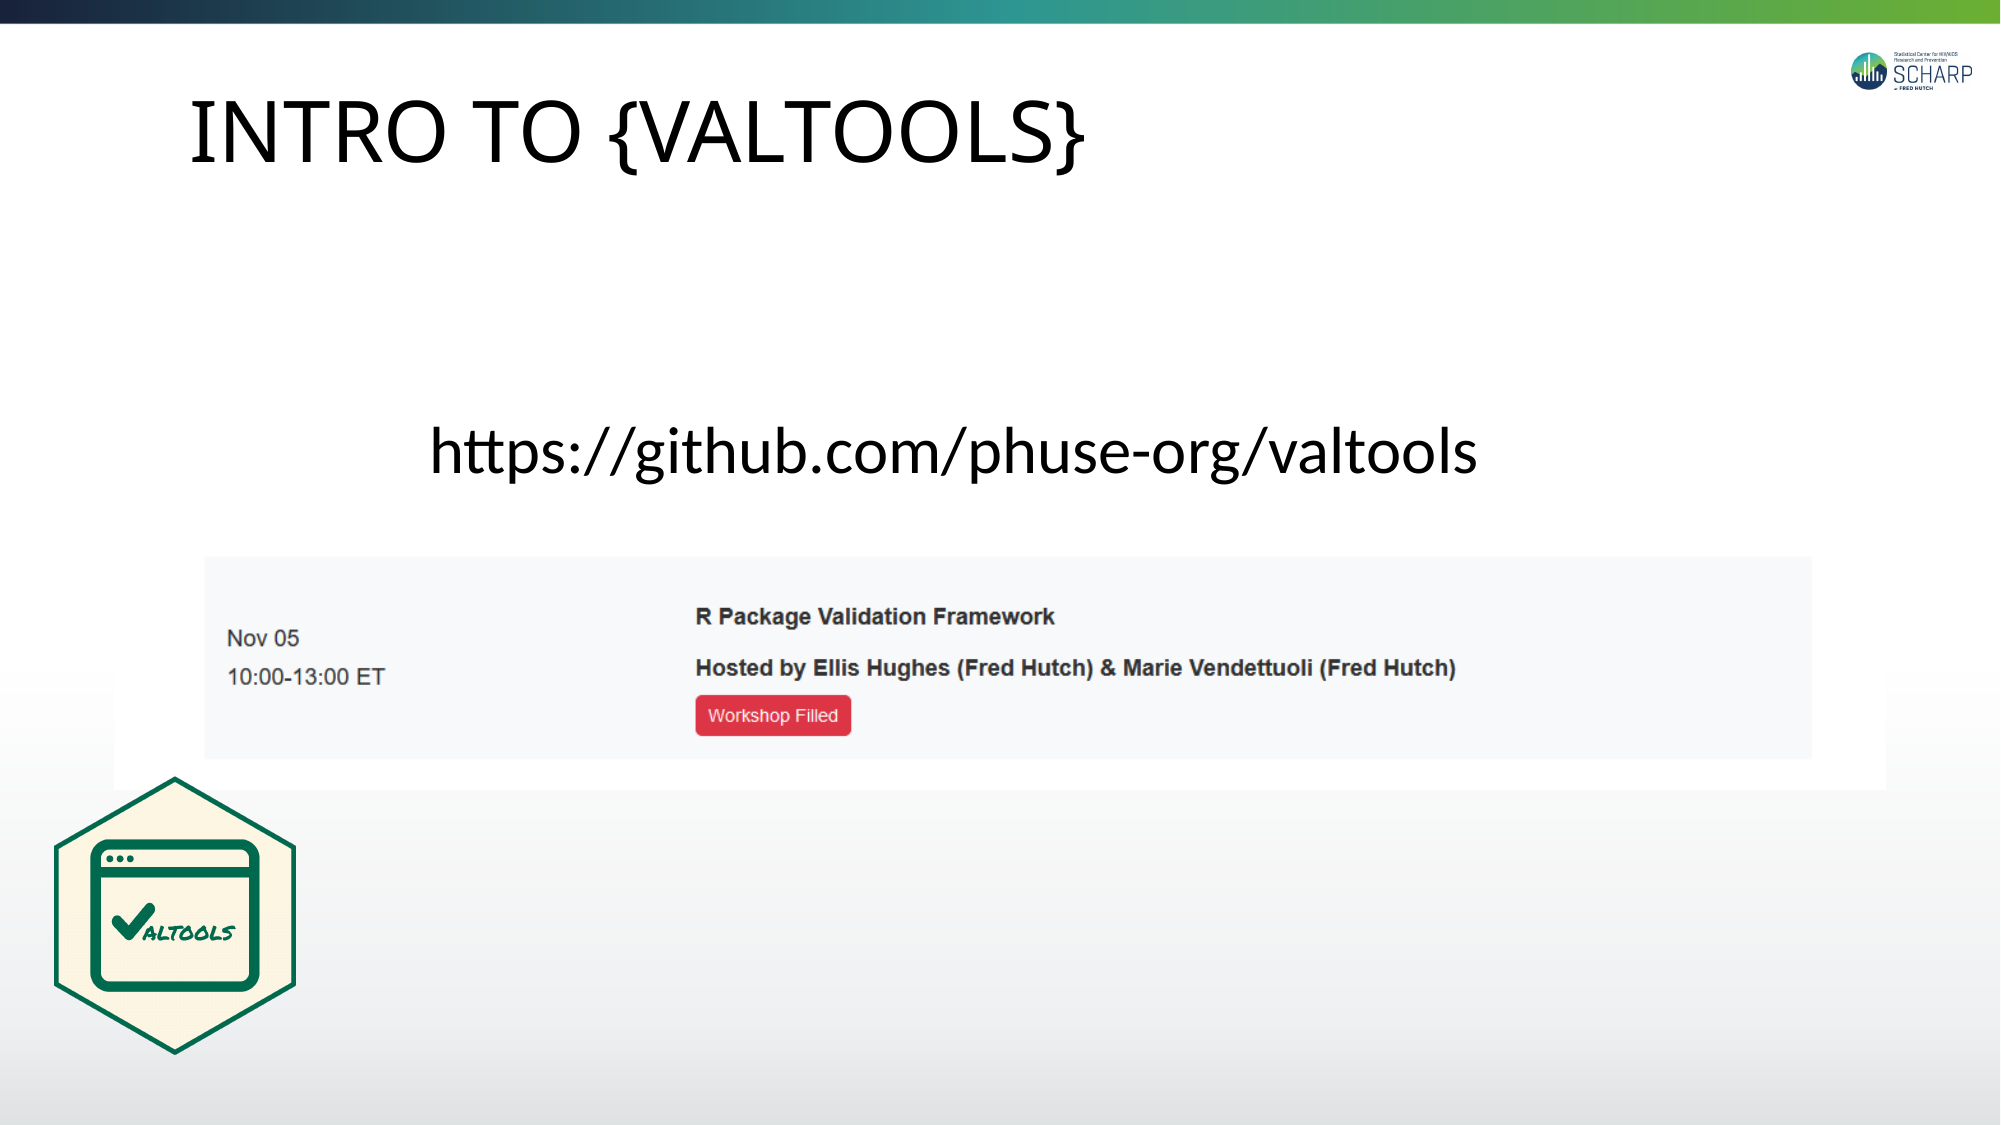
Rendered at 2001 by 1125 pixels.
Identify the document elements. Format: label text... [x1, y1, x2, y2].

picture [1851, 52, 1972, 90]
text_box https://github.com/phuse-org/valtools [414, 399, 1605, 495]
picture [54, 549, 1886, 1055]
title Intro to {valtools} [174, 81, 1676, 189]
